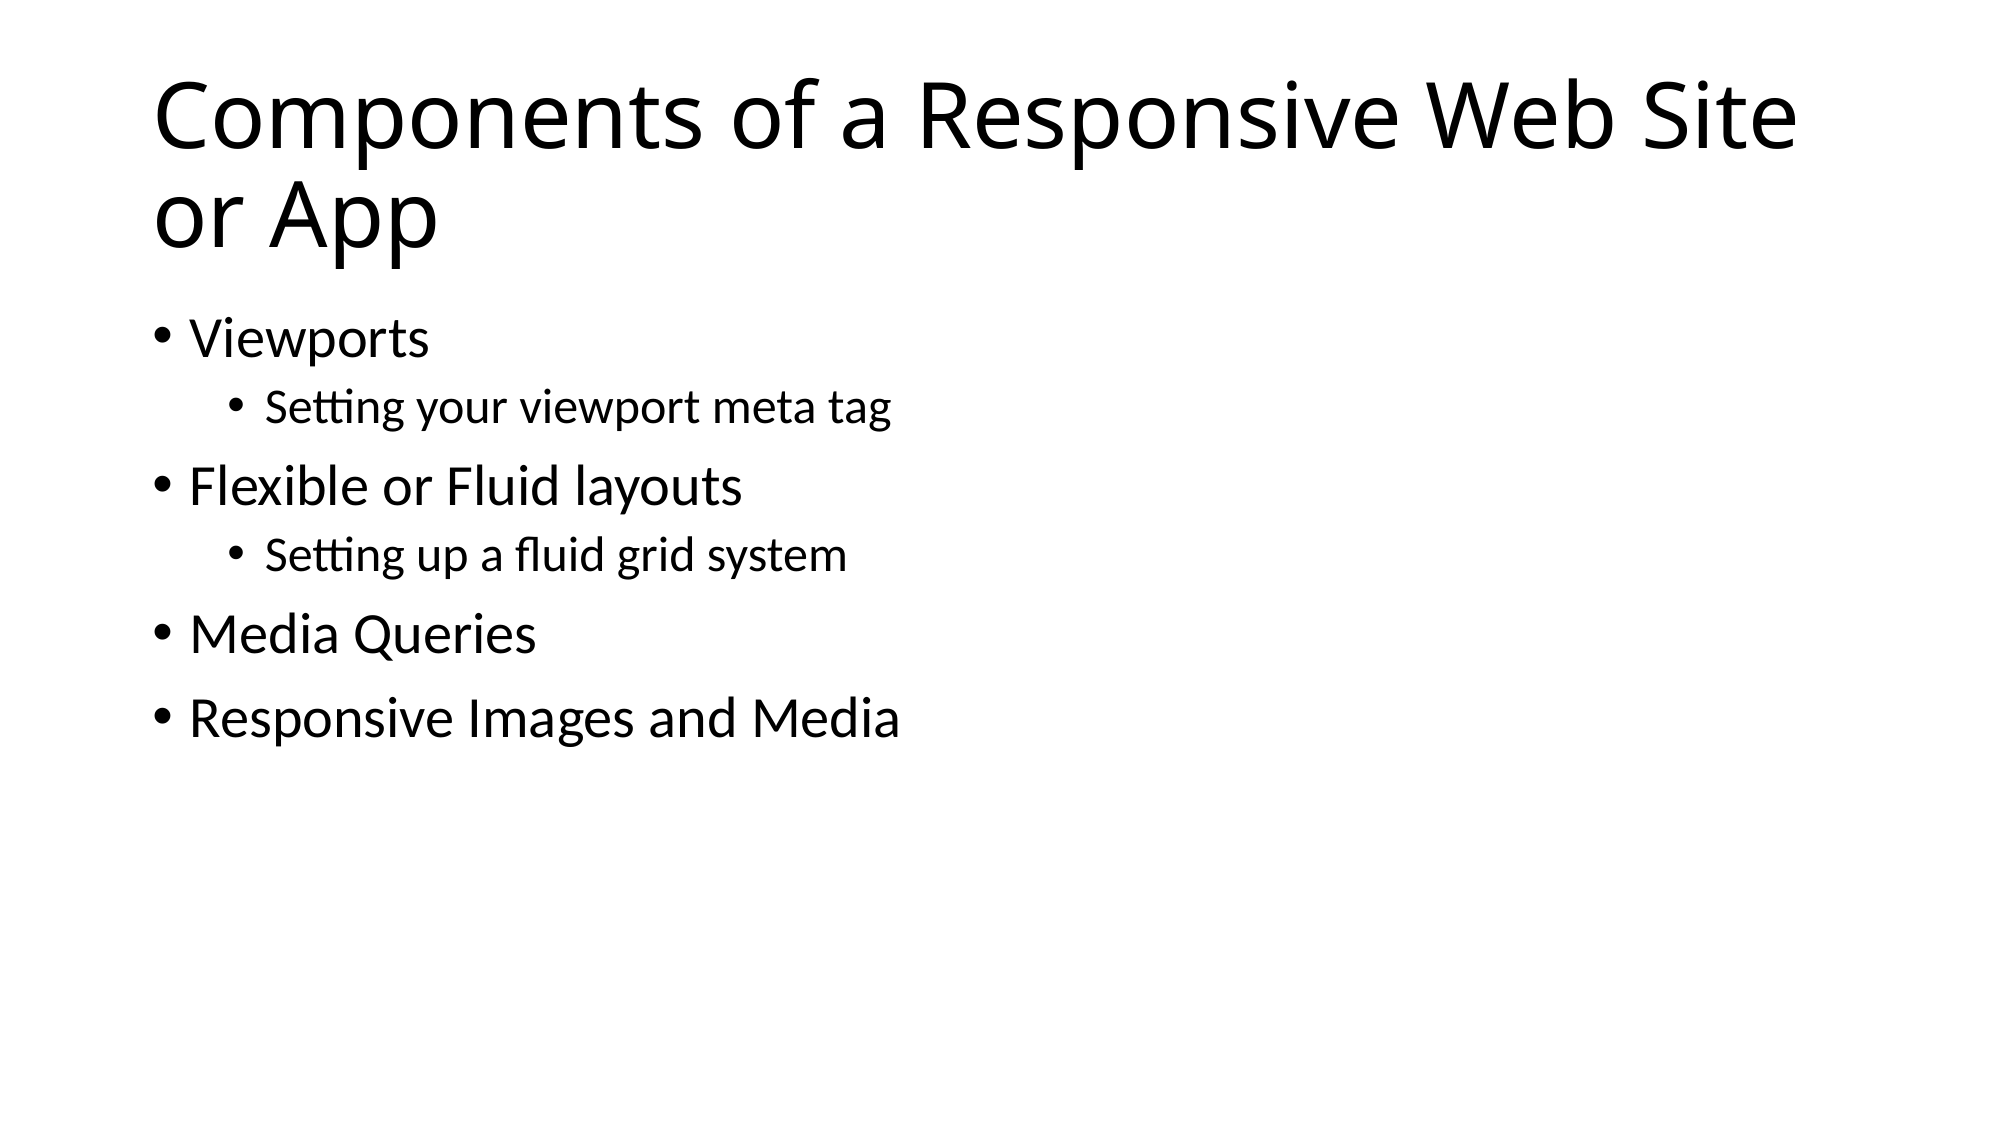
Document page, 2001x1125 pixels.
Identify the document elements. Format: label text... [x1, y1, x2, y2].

title Components of a Responsive Web Site or App [137, 59, 1863, 278]
list Viewports Setting your viewport meta tag Flexible or Fluid layouts Setting up a fluid grid system Media Queries Responsive Images and Media [137, 299, 1863, 1014]
